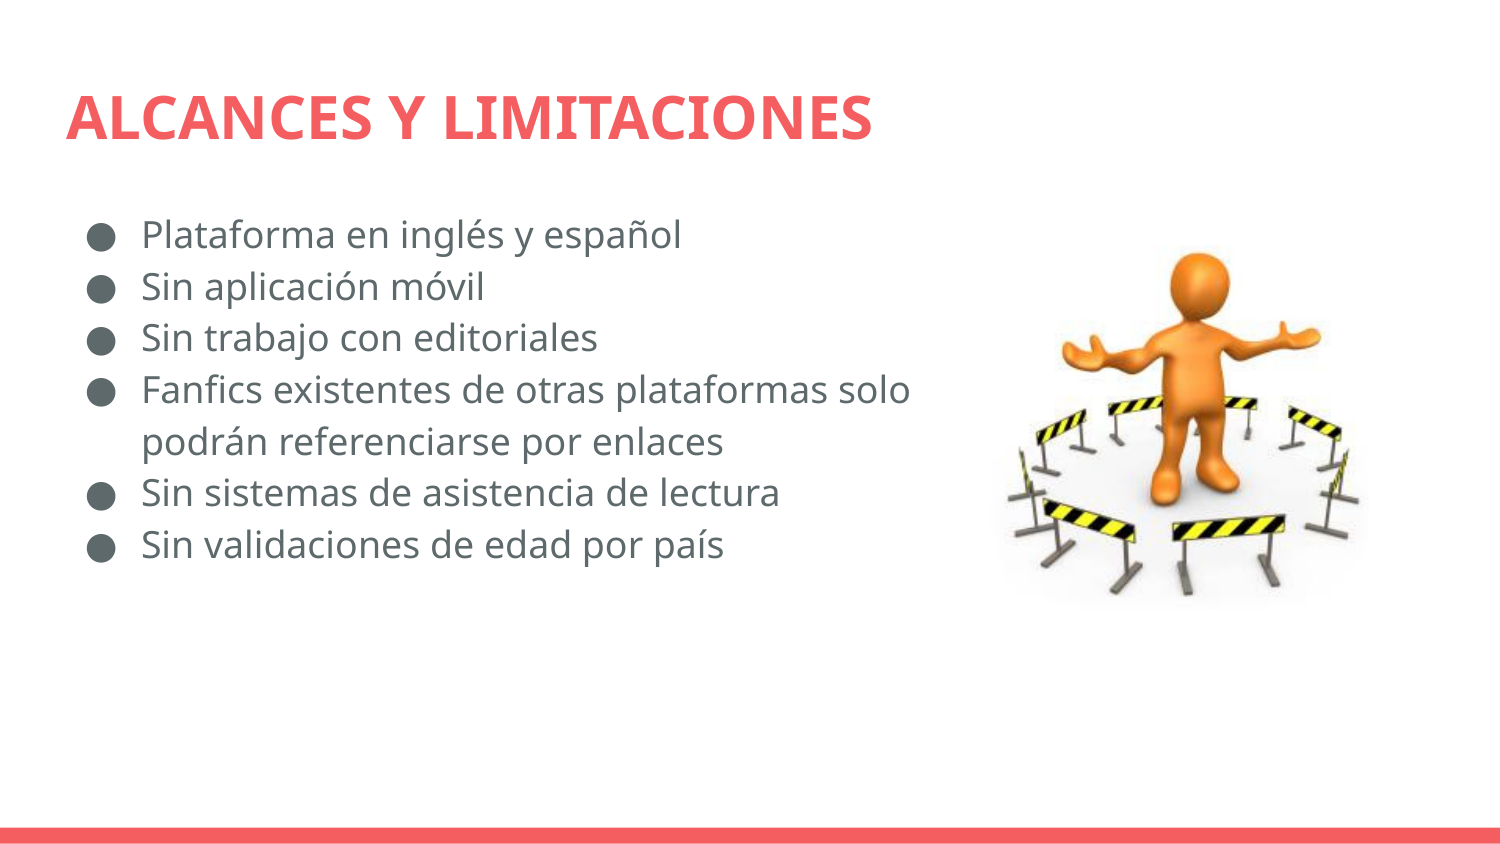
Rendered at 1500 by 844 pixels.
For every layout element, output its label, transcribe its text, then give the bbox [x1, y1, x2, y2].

picture [979, 221, 1381, 623]
title ALCANCES Y LIMITACIONES [51, 64, 1449, 167]
list Plataforma en inglés y español Sin aplicación móvil Sin trabajo con editoriales Fanfics existentes de otras plataformas solo podrán referenciarse por enlaces Sin sistemas de asistencia de lectura Sin validaciones de edad por país [51, 189, 1031, 750]
